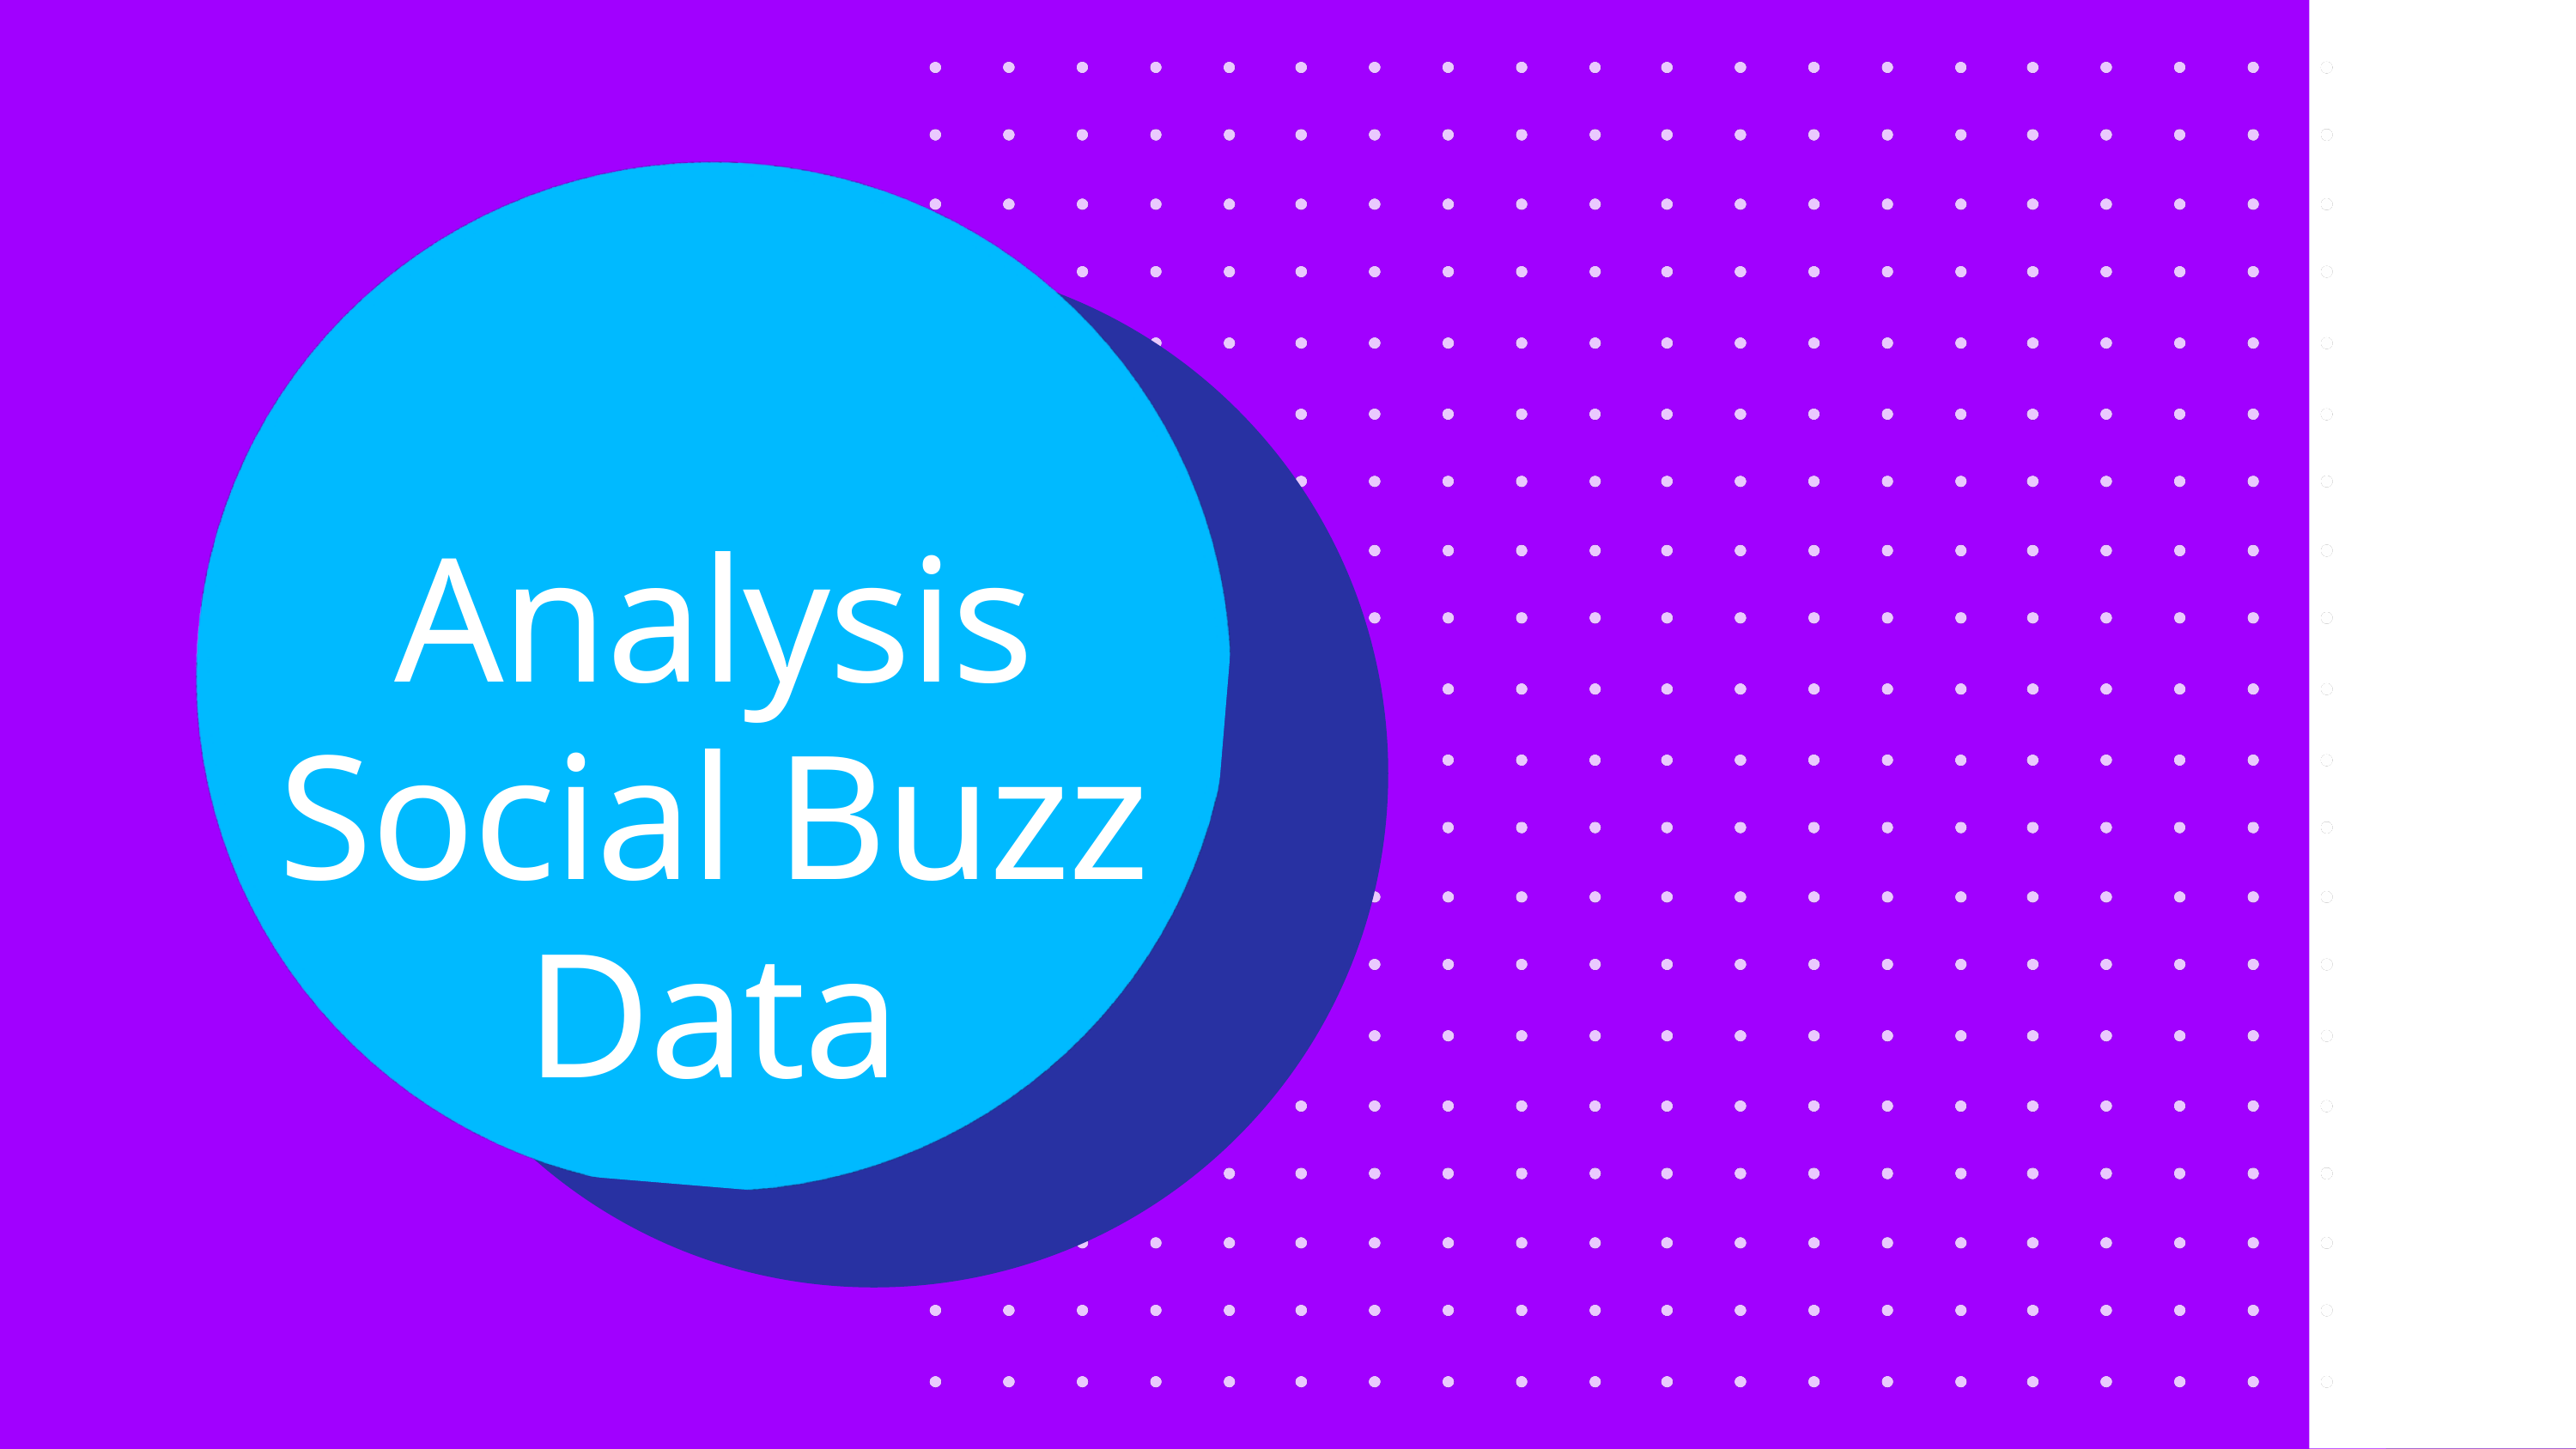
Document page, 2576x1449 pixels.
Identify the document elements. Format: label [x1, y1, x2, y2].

text_box [155, 115, 1388, 1288]
text_box [921, 57, 2337, 1392]
text_box [2309, 0, 2576, 1449]
